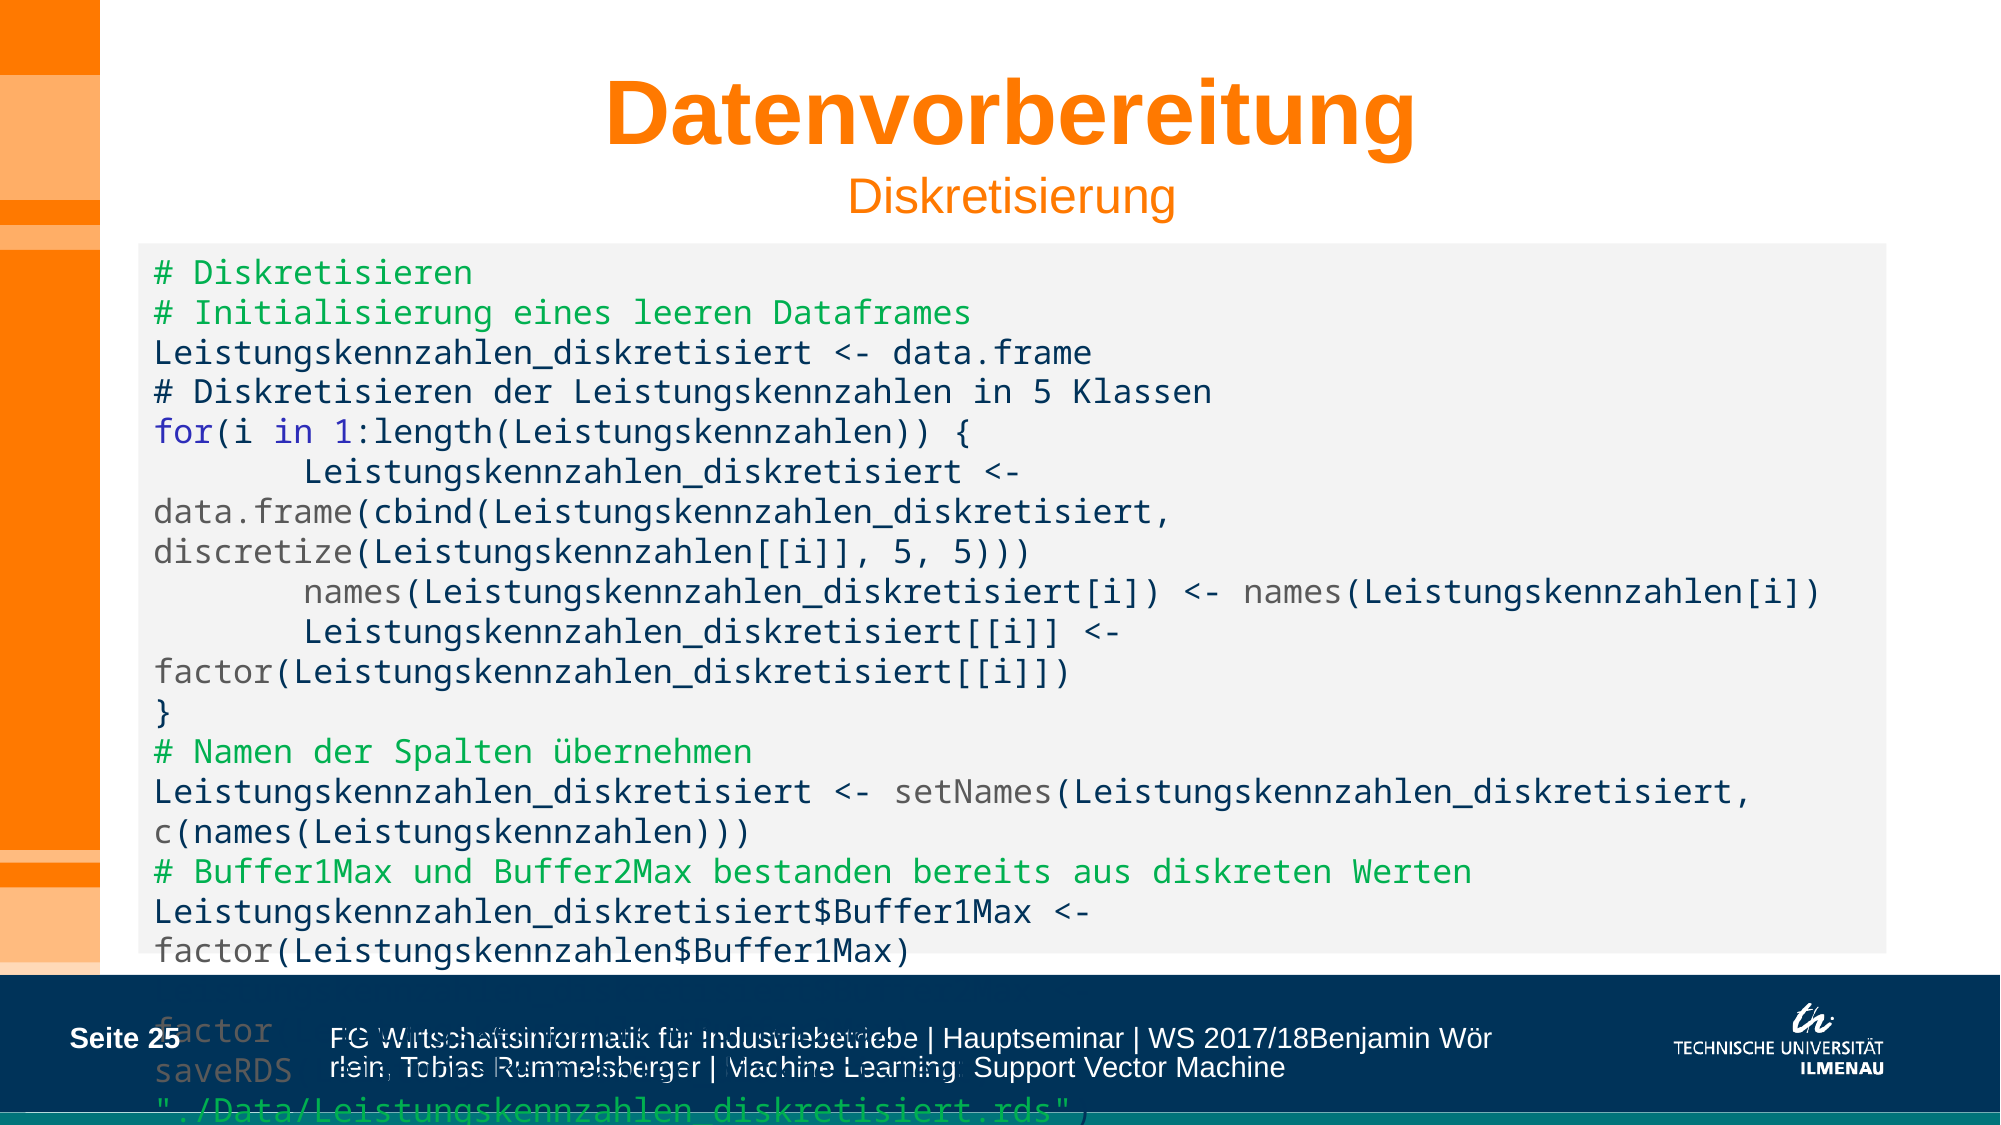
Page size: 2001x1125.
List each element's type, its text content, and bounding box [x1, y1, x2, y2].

slide_number Seite 25 [54, 1011, 473, 1125]
picture [1673, 1003, 1884, 1075]
title Datenvorbereitung Diskretisierung [125, 20, 1899, 256]
text_box # Diskretisieren # Initialisierung eines leeren Dataframes Leistungskennzahlen_diskretisiert <- data.frame # Diskretisieren der Leistungskennzahlen in 5 Klassen for(i in 1:length(Leistungskennzahlen)) { Leistungskennzahlen_diskretisiert <- data.frame(cbind(Leistungskennzahlen_diskretisiert, discretize(Leistungskennzahlen[[i]], 5, 5))) names(Leistungskennzahlen_diskretisiert[i]) <- names(Leistungskennzahlen[i]) Leistungskennzahlen_diskretisiert[[i]] <- factor(Leistungskennzahlen_diskretisiert[[i]]) } # Namen der Spalten übernehmen Leistungskennzahlen_diskretisiert <- setNames(Leistungskennzahlen_diskretisiert, c(names(Leistungskennzahlen))) # Buffer1Max und Buffer2Max bestanden bereits aus diskreten Werten Leistungskennzahlen_diskretisiert$Buffer1Max <- factor(Leistungskennzahlen$Buffer1Max) Leistungskennzahlen_diskretisiert$Buffer2Max <- factor(Leistungskennzahlen$Buffer2Max) saveRDS(Leistungskennzahlen_diskretisiert, "./Data/Leistungskennzahlen_diskretisiert.rds") [138, 243, 1887, 954]
footer FG Wirtschaftsinformatik für Industriebetriebe | Hauptseminar | WS 2017/18 Benjamin Wörrlein, Tobias Rummelsberger | Machine Learning: Support Vector Machine [473, 1011, 1511, 1125]
